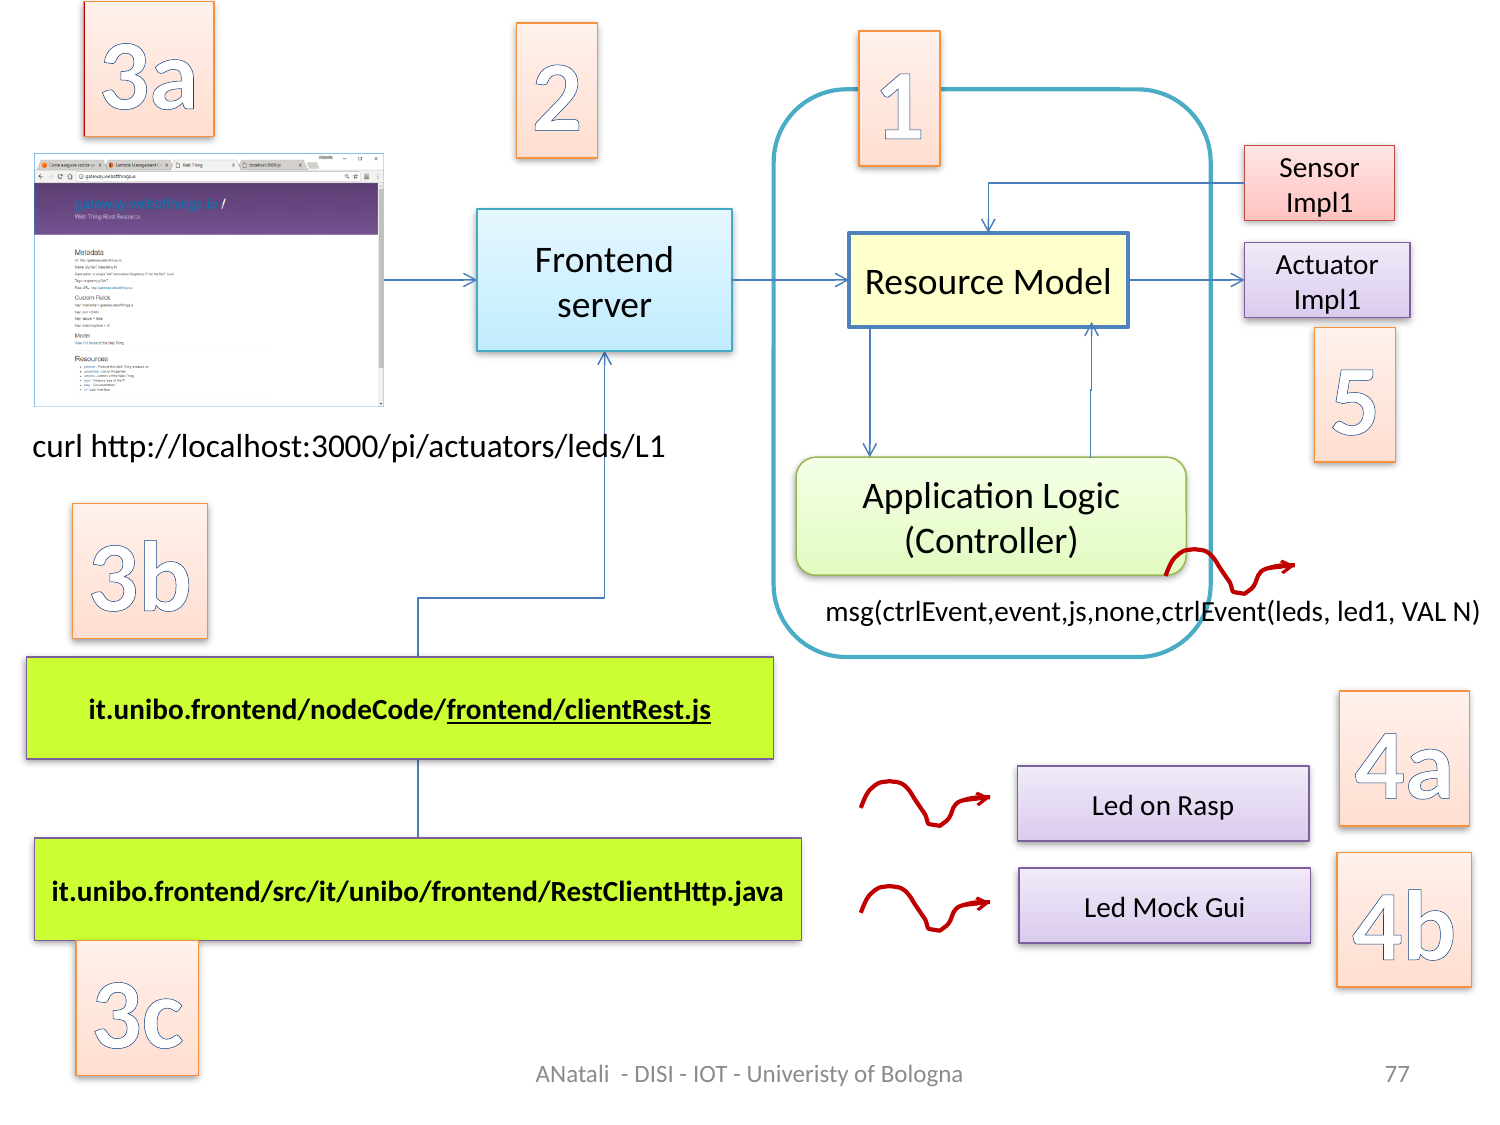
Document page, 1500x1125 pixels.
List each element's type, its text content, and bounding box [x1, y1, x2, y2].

text_box 5 [1314, 327, 1396, 463]
text_box Actuator Impl1 [1244, 242, 1411, 318]
text_box it.unibo.frontend/src/it/unibo/frontend/RestClientHttp.java [34, 837, 802, 941]
text_box 2 [516, 22, 598, 159]
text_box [267, 500, 756, 689]
slide_number 77 [1074, 1042, 1425, 1103]
text_box msg(ctrlEvent,event,js,none,ctrlEvent(leds, led1, VAL N) [810, 585, 1497, 635]
text_box 1 [858, 30, 941, 167]
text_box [1165, 548, 1296, 595]
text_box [383, 279, 478, 283]
text_box Led on Rasp [1017, 765, 1310, 842]
text_box Resource Model [847, 231, 1130, 329]
picture [34, 153, 385, 407]
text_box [860, 885, 991, 931]
text_box Application Logic (Controller) [795, 456, 1188, 577]
text_box 3a [83, 1, 215, 137]
text_box Frontend server [476, 208, 733, 352]
text_box Sensor Impl1 [1244, 145, 1395, 221]
text_box it.unibo.frontend/nodeCode/frontend/clientRest.js [26, 656, 774, 760]
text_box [860, 780, 991, 827]
text_box curl http://localhost:3000/pi/actuators/leds/L1 [17, 417, 682, 472]
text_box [988, 182, 1245, 234]
text_box 3c [75, 940, 199, 1076]
text_box [1091, 289, 1213, 547]
text_box Led Mock Gui [1018, 867, 1311, 944]
text_box 4a [1339, 690, 1470, 827]
text_box [771, 289, 1193, 660]
text_box [771, 87, 1213, 279]
text_box 3b [72, 503, 208, 639]
footer ANatali - DISI - IOT - Univeristy of Bologna [512, 1042, 988, 1103]
text_box 4b [1336, 852, 1472, 988]
